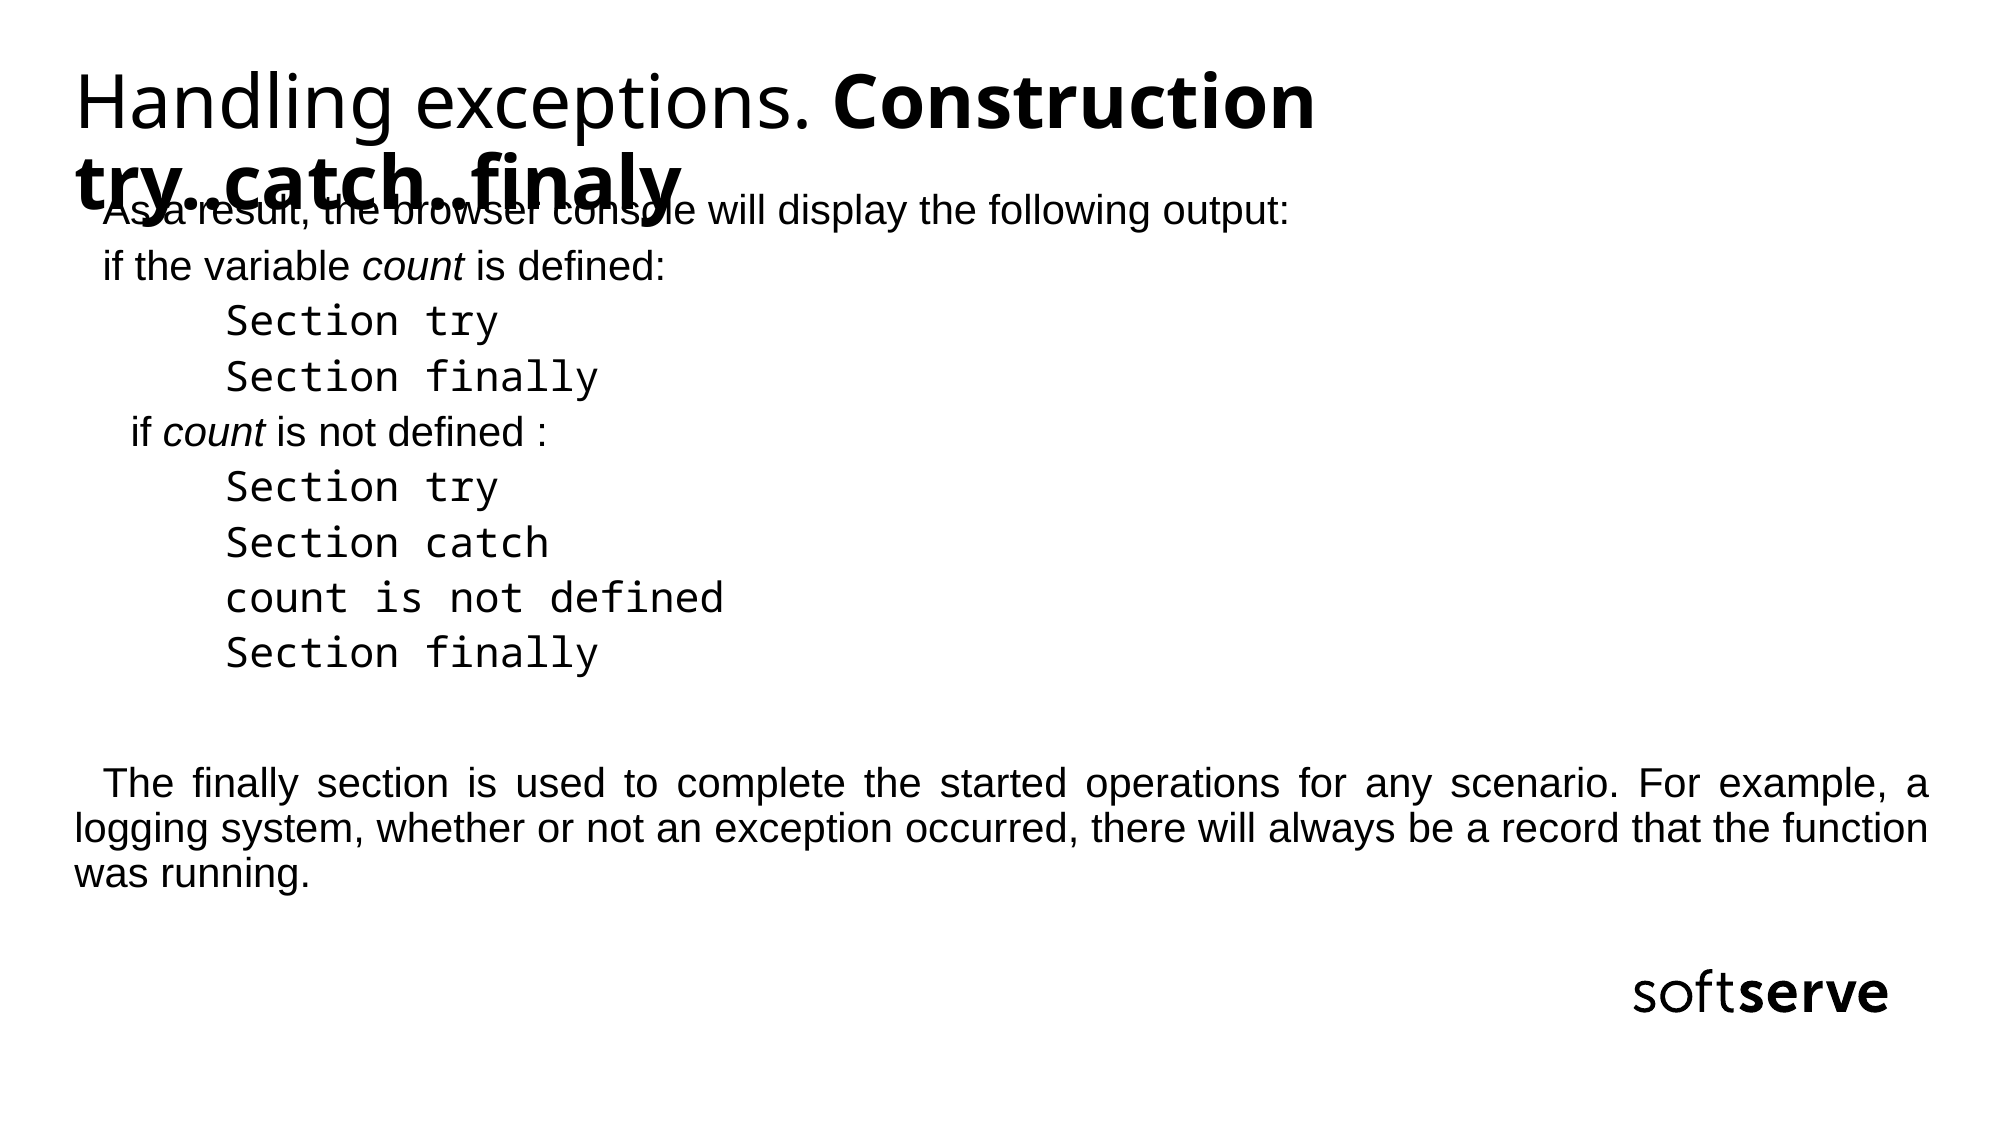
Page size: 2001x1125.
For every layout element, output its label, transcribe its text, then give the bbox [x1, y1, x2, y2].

title Handling exceptions. Construction try..catch..finaly [59, 56, 1957, 143]
list As a result, the browser console will display the following output: if the variable count is defined: Section try Section finally if count is not defined : Section try Section catch count is not defined Section finally The finally section is used to complete the started operations for any scenario. For example, a logging system, whether or not an exception occurred, there will always be a record that the function was running. [59, 181, 1946, 1106]
